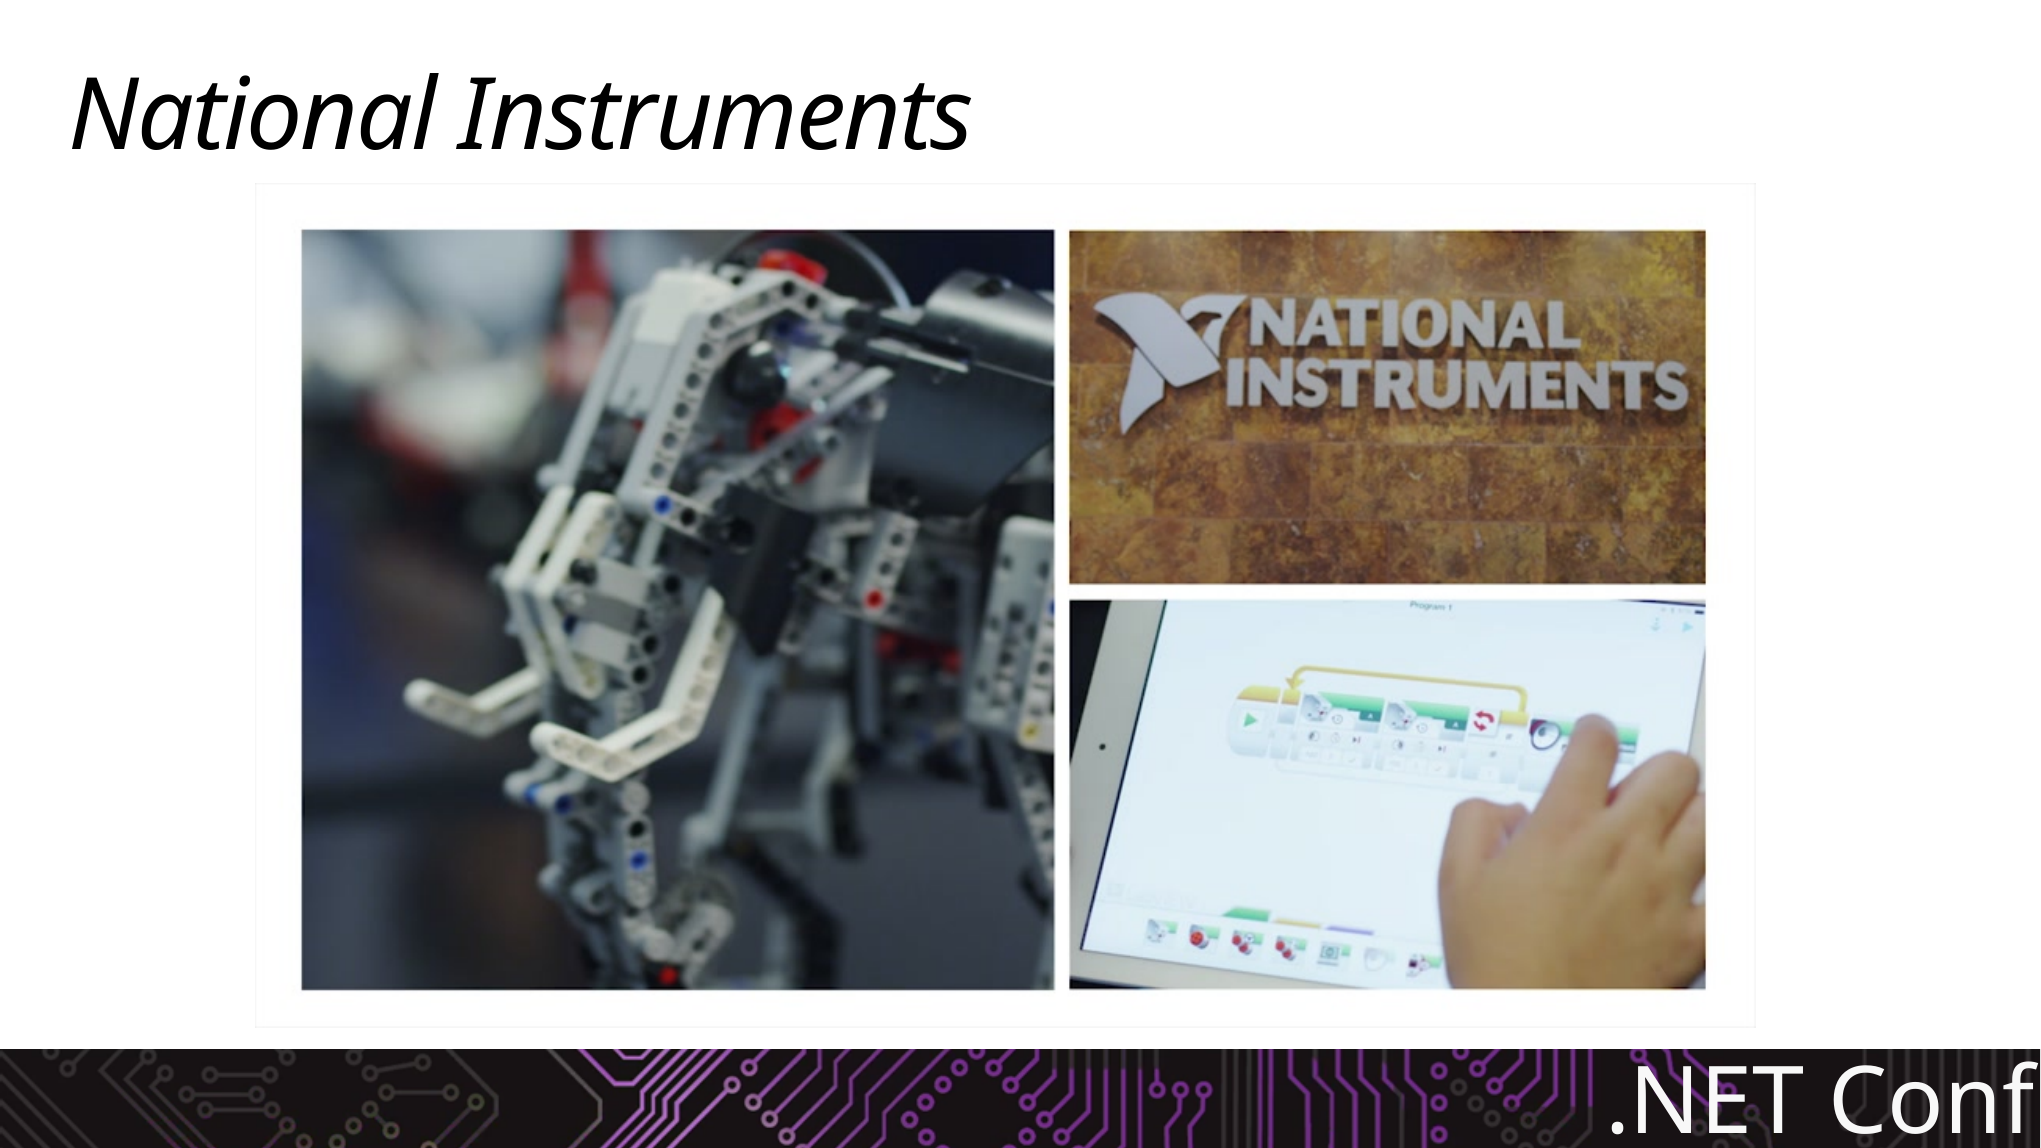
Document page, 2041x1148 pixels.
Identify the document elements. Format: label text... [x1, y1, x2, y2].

title National Instruments [45, 48, 1996, 199]
picture [254, 183, 1756, 1028]
picture [0, 1049, 2041, 1148]
